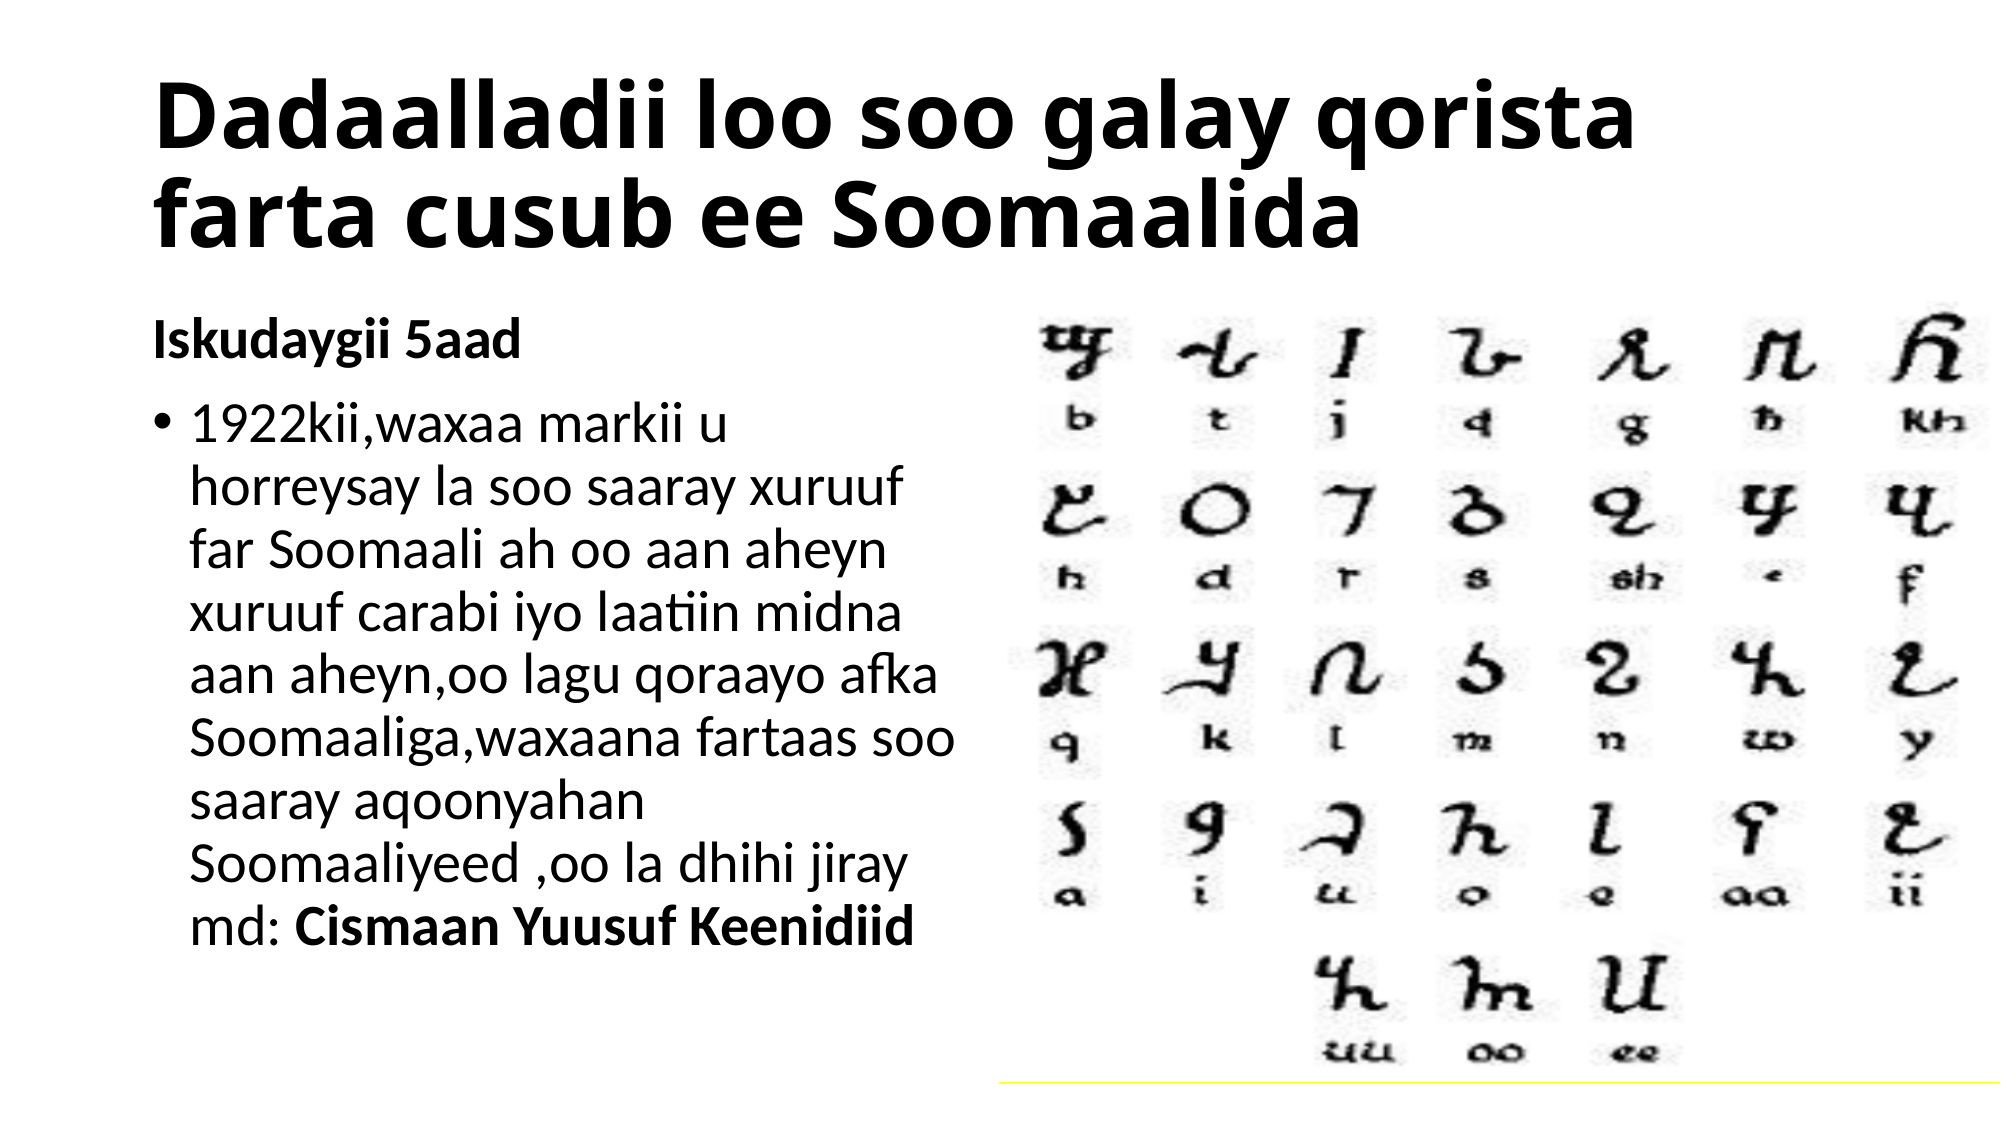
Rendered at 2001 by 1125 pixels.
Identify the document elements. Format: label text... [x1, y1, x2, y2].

title Dadaalladii loo soo galay qorista farta cusub ee Soomaalida [137, 59, 1863, 278]
picture [999, 301, 2000, 1088]
list Iskudaygii 5aad 1922kii,waxaa markii u horreysay la soo saaray xuruuf far Soomaali ah oo aan aheyn xuruuf carabi iyo laatiin midna aan aheyn,oo lagu qoraayo afka Soomaaliga,waxaana fartaas soo saaray aqoonyahan Soomaaliyeed ,oo la dhihi jiray md: Cismaan Yuusuf Keenidiid [137, 301, 984, 1015]
